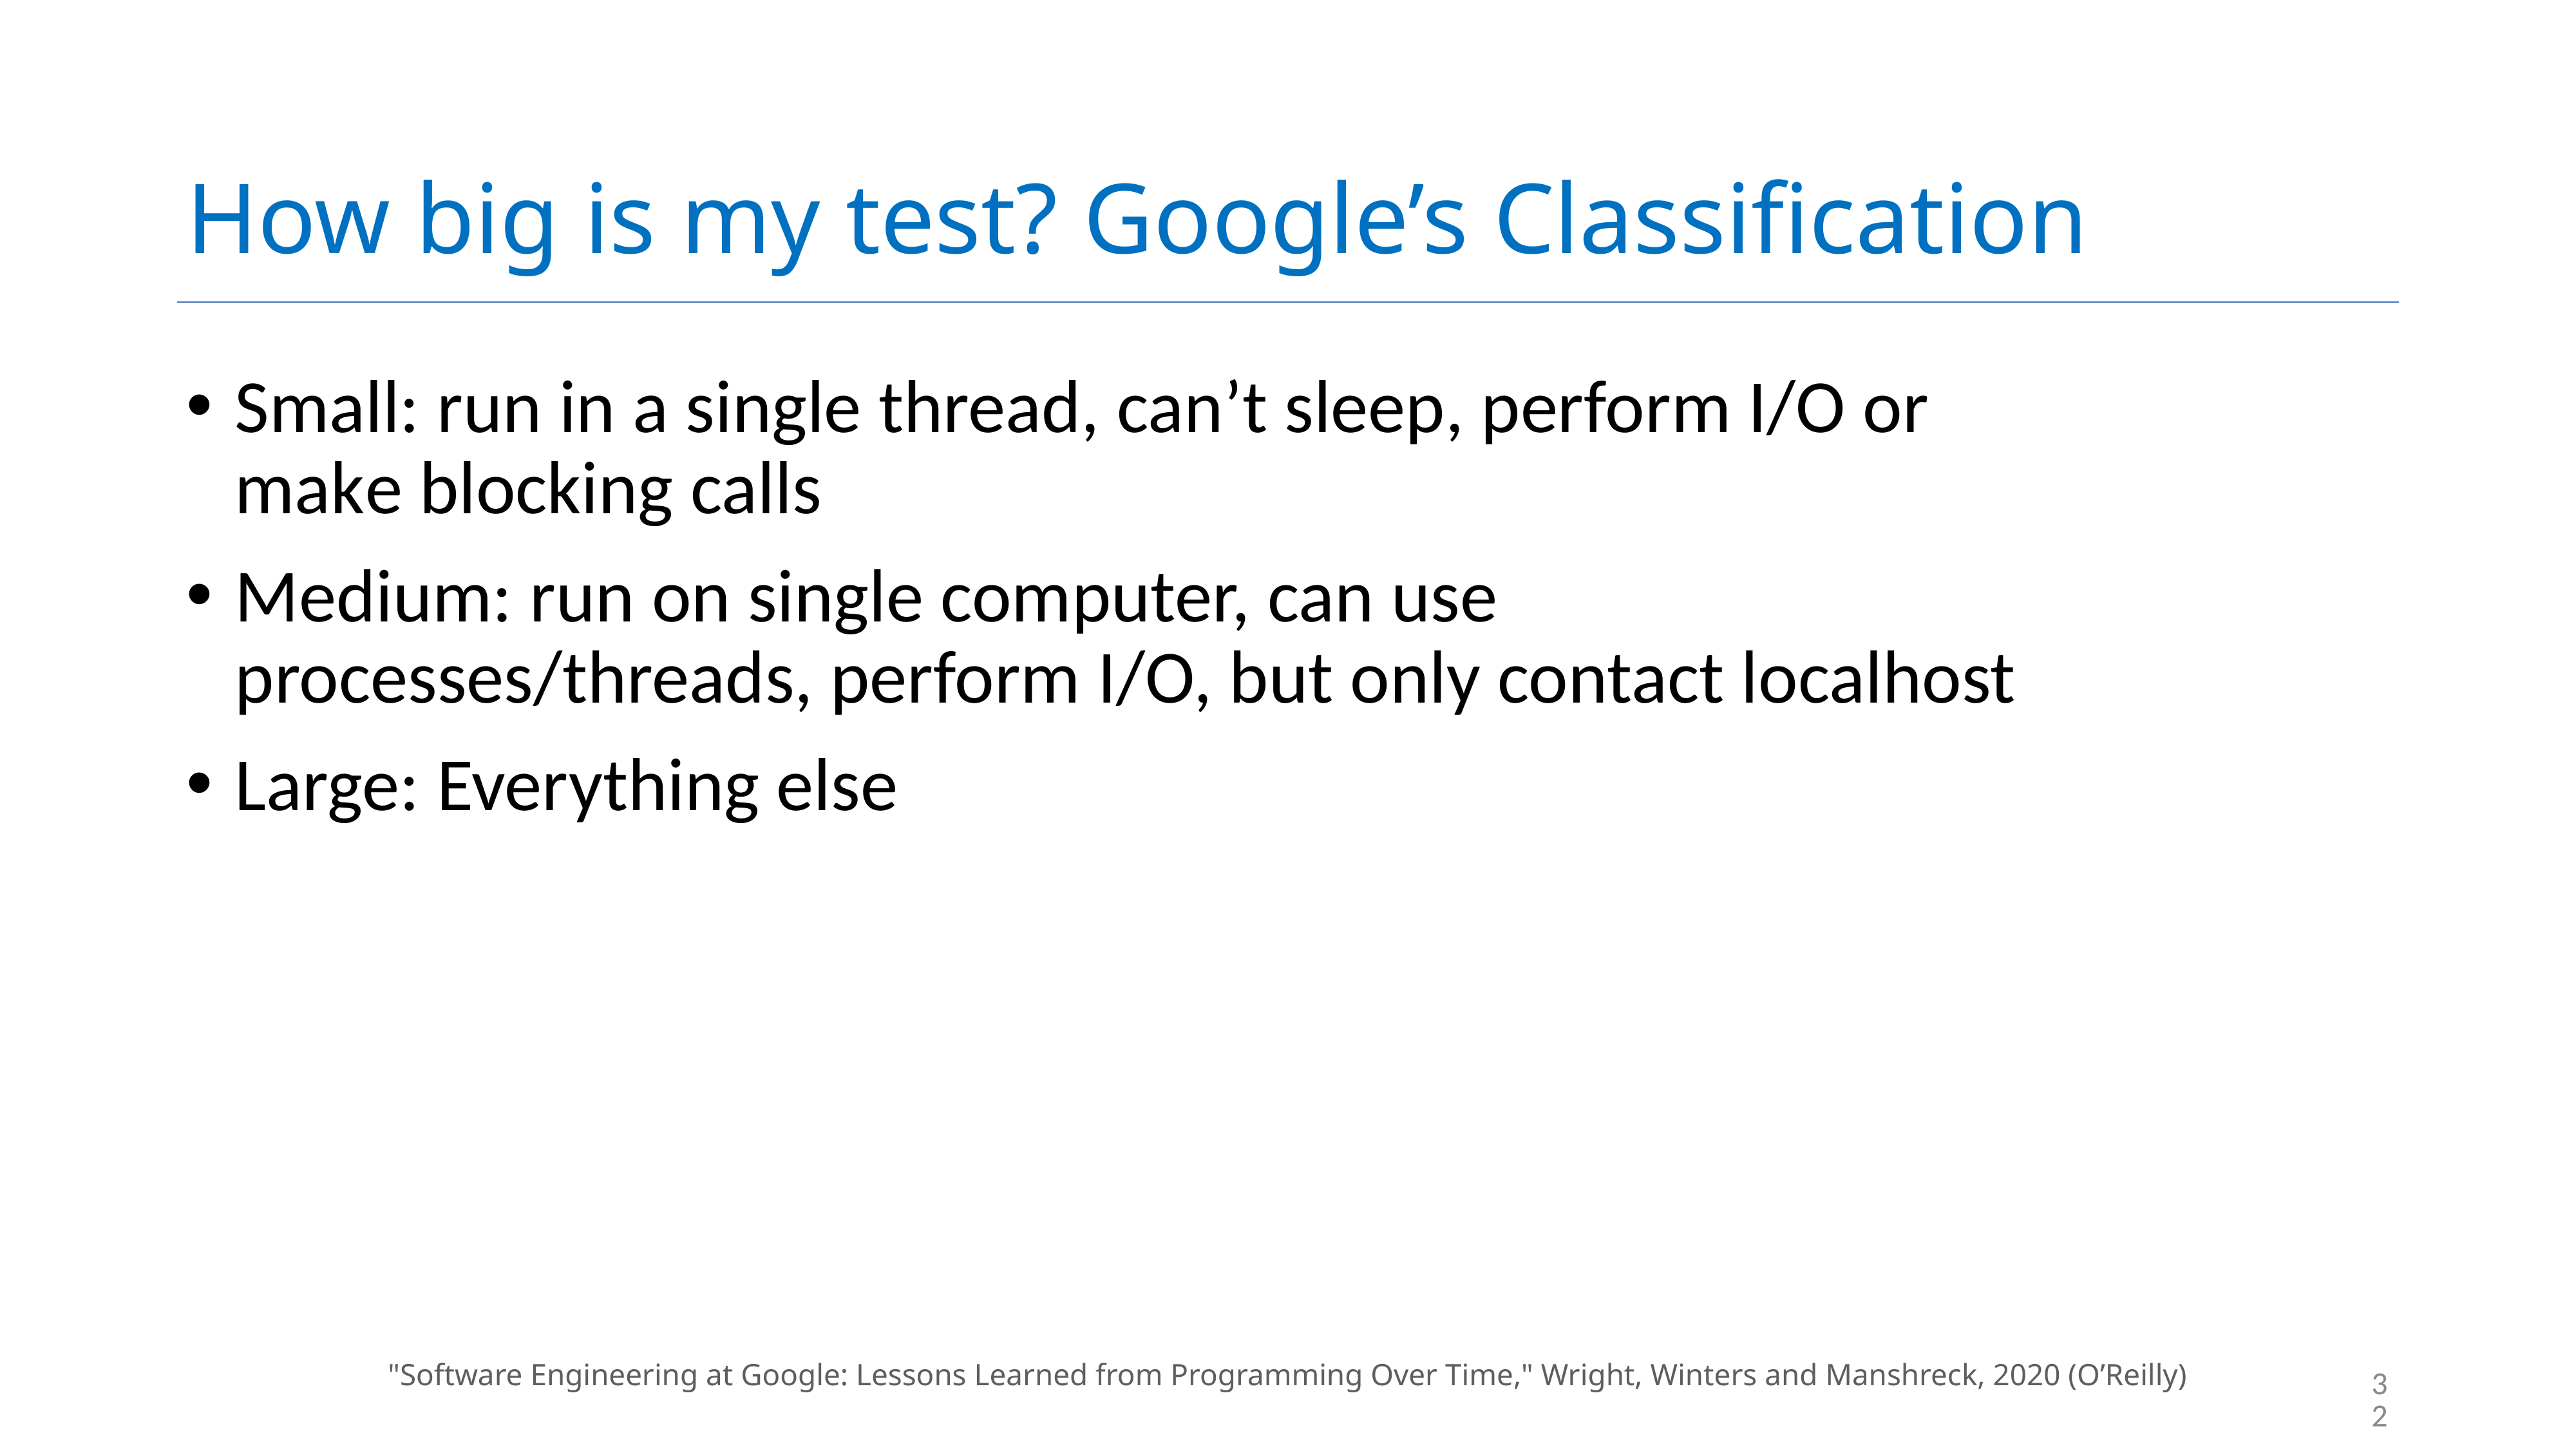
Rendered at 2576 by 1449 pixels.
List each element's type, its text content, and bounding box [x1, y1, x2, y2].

list Small: run in a single thread, can’t sleep, perform I/O or make blocking calls Medium: run on single computer, can use processes/threads, perform I/O, but only contact localhost Large: Everything else [176, 357, 2031, 1279]
slide_number 32 [2360, 1355, 2400, 1408]
text_box "Software Engineering at Google: Lessons Learned from Programming Over Time," Wright, Winters and Manshreck, 2020 (O’Reilly) [384, 1351, 2192, 1396]
title How big is my test? Google’s Classification [176, 3, 2400, 285]
